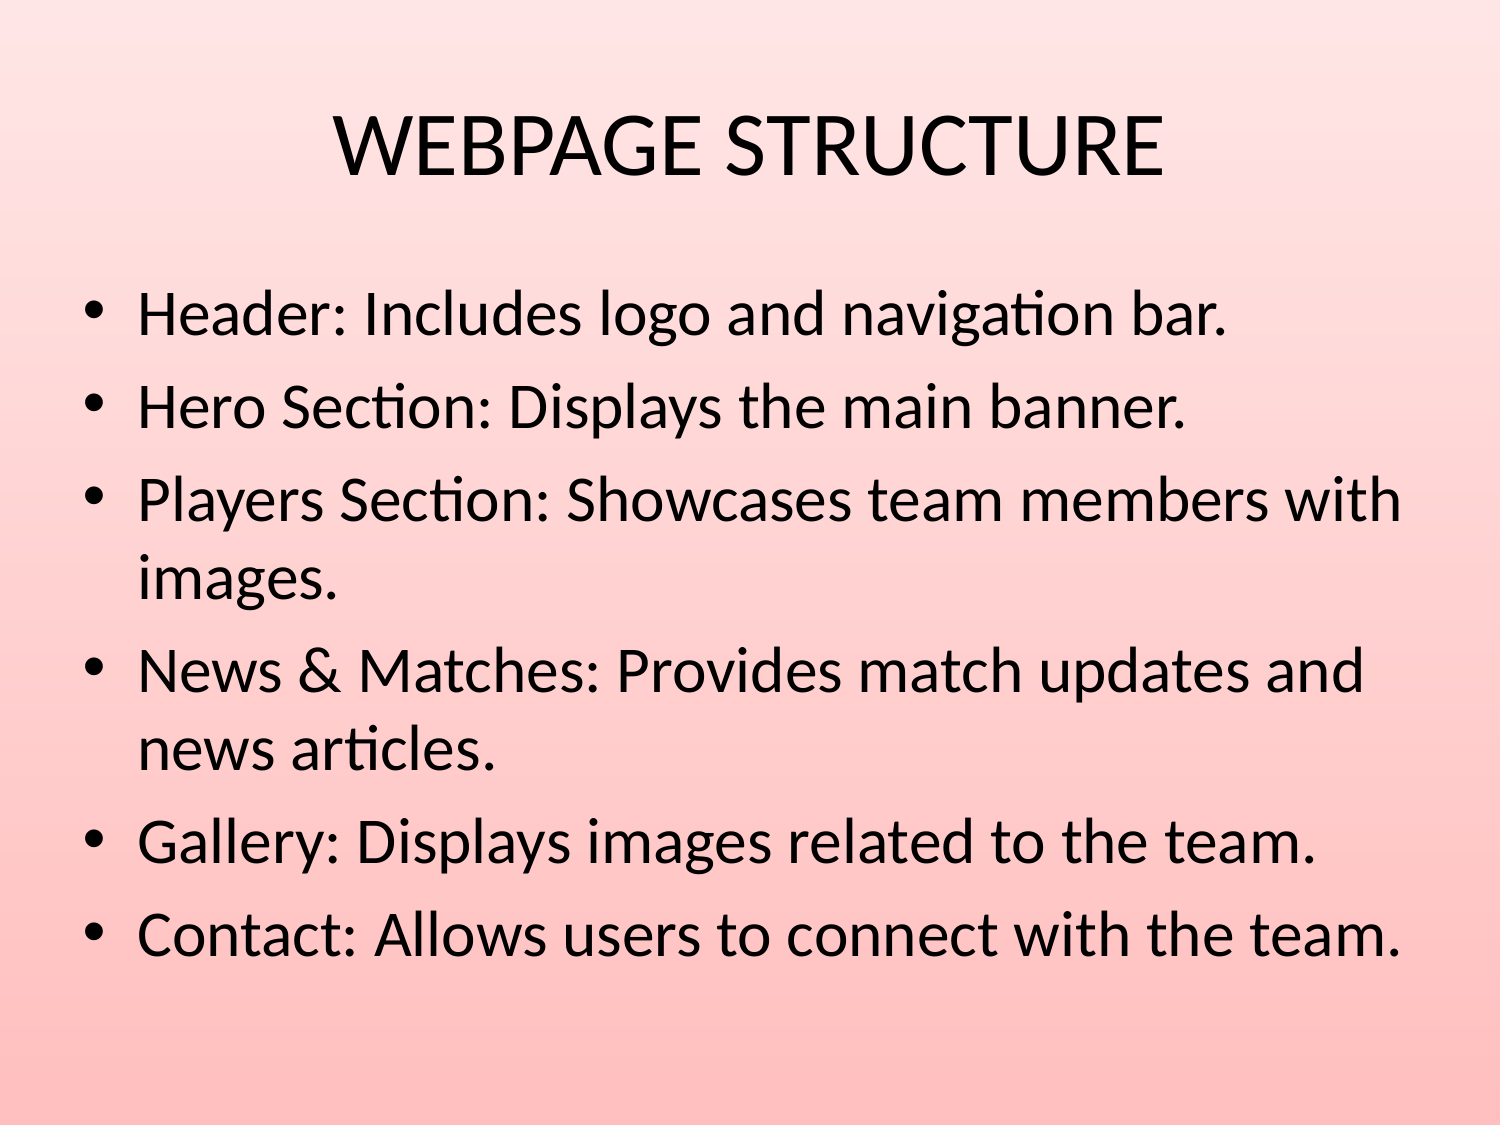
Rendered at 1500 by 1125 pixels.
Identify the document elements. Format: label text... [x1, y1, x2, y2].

title WEBPAGE STRUCTURE [74, 44, 1426, 234]
list Header: Includes logo and navigation bar. Hero Section: Displays the main banner. Players Section: Showcases team members with images. News & Matches: Provides match updates and news articles. Gallery: Displays images related to the team. Contact: Allows users to connect with the team. [74, 261, 1426, 1006]
